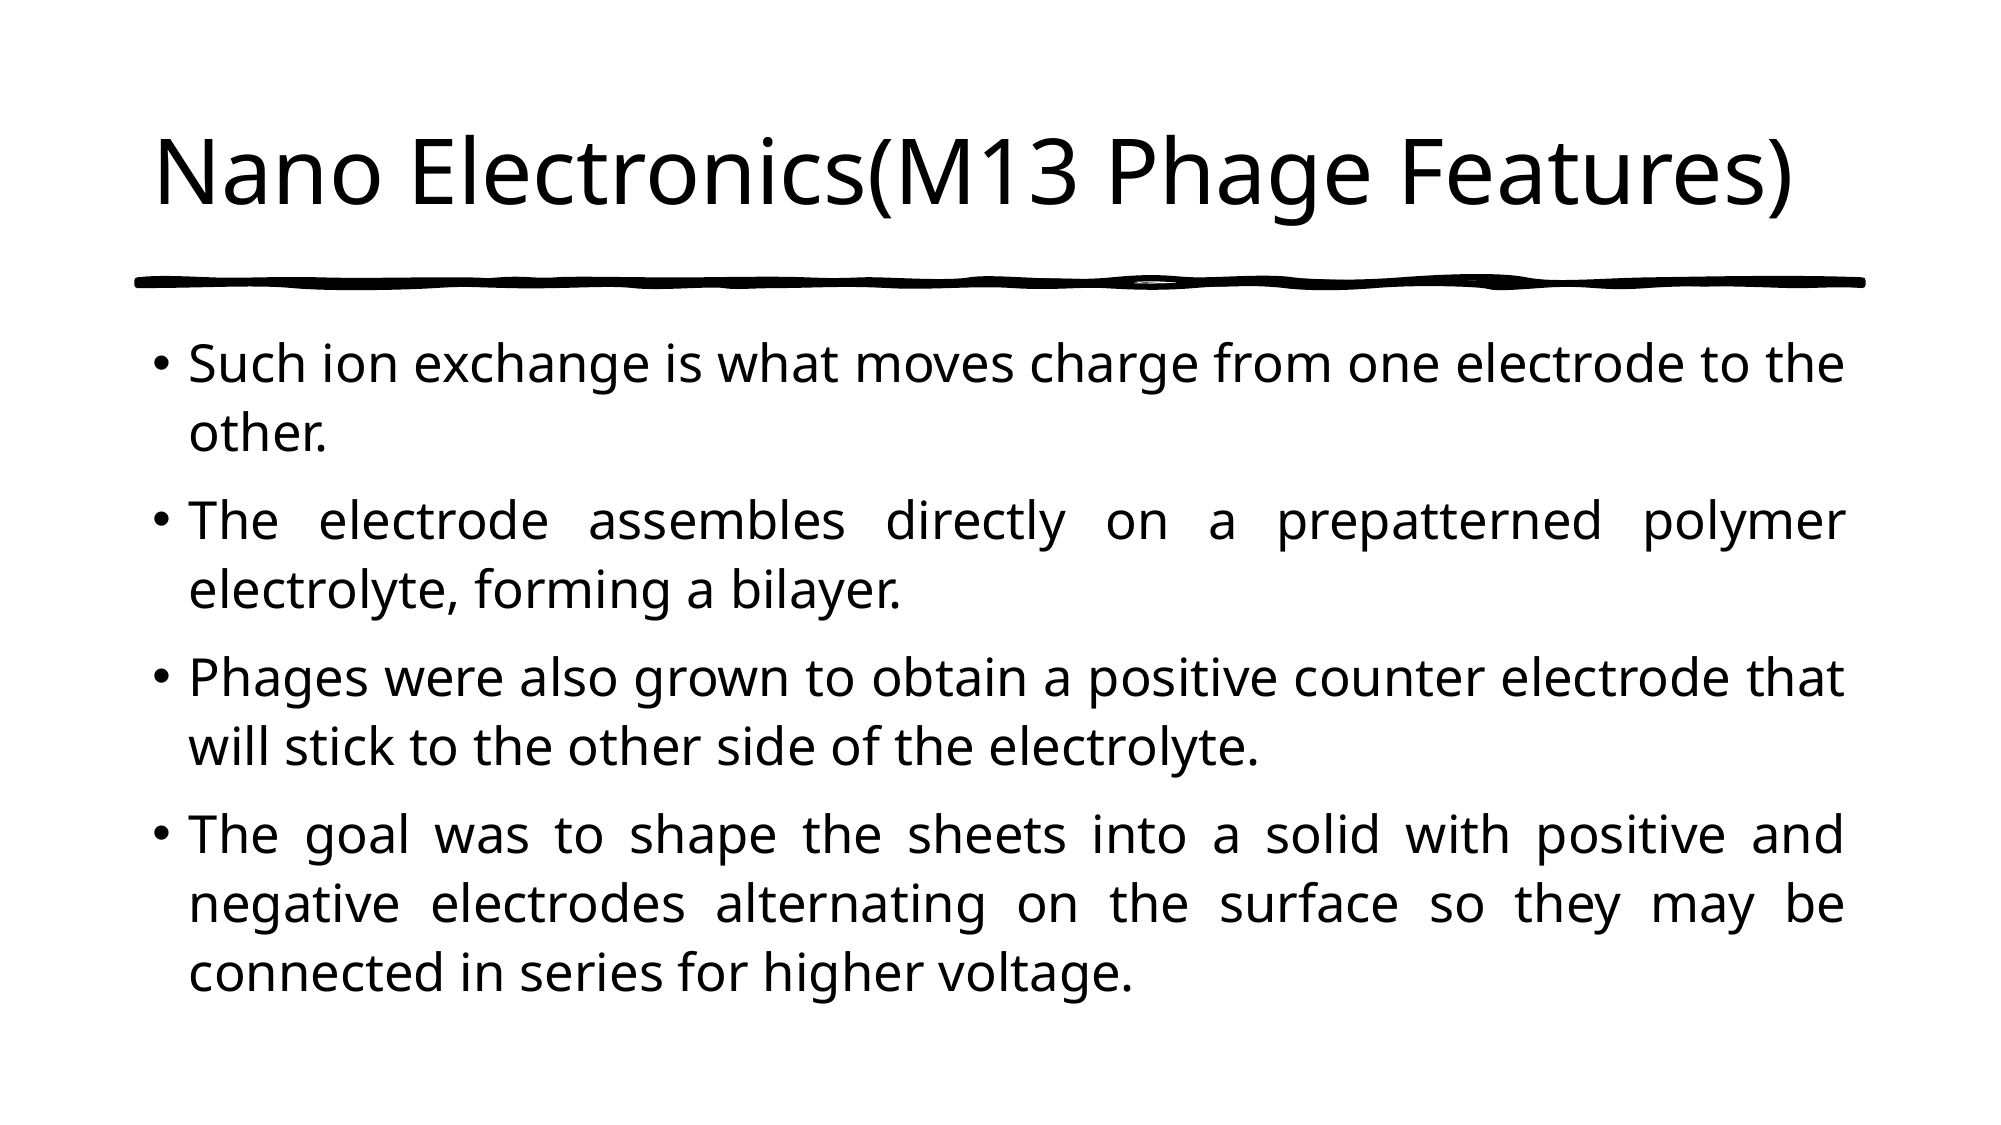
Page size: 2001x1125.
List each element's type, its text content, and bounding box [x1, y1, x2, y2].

list Such ion exchange is what moves charge from one electrode to the other. The electrode assembles directly on a prepatterned polymer electrolyte, forming a bilayer. Phages were also grown to obtain a positive counter electrode that will stick to the other side of the electrolyte. The goal was to shape the sheets into a solid with positive and negative electrodes alternating on the surface so they may be connected in series for higher voltage. [137, 316, 1863, 1014]
title Nano Electronics(M13 Phage Features) [137, 59, 1863, 278]
